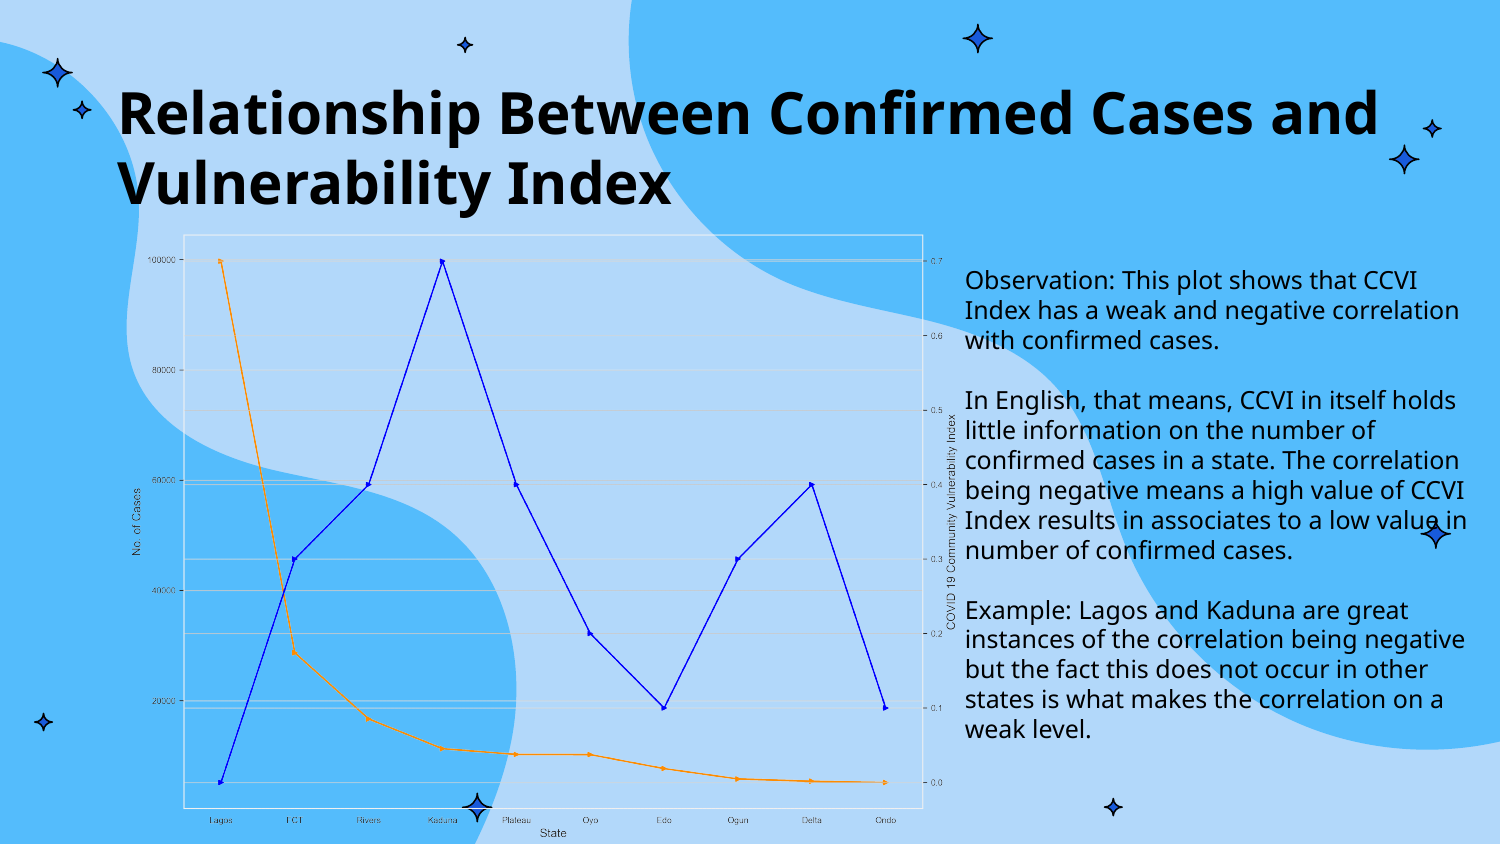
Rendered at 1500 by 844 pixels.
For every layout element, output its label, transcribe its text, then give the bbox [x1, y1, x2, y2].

title Relationship Between Confirmed Cases and Vulnerability Index [116, 76, 1383, 151]
text_box Observation: This plot shows that CCVI Index has a weak and negative correlation with confirmed cases. In English, that means, CCVI in itself holds little information on the number of confirmed cases in a state. The correlation being negative means a high value of CCVI Index results in associates to a low value in number of confirmed cases. Example: Lagos and Kaduna are great instances of the correlation being negative but the fact this does not occur in other states is what makes the correlation on a weak level. [970, 394, 1485, 614]
picture [116, 150, 965, 844]
